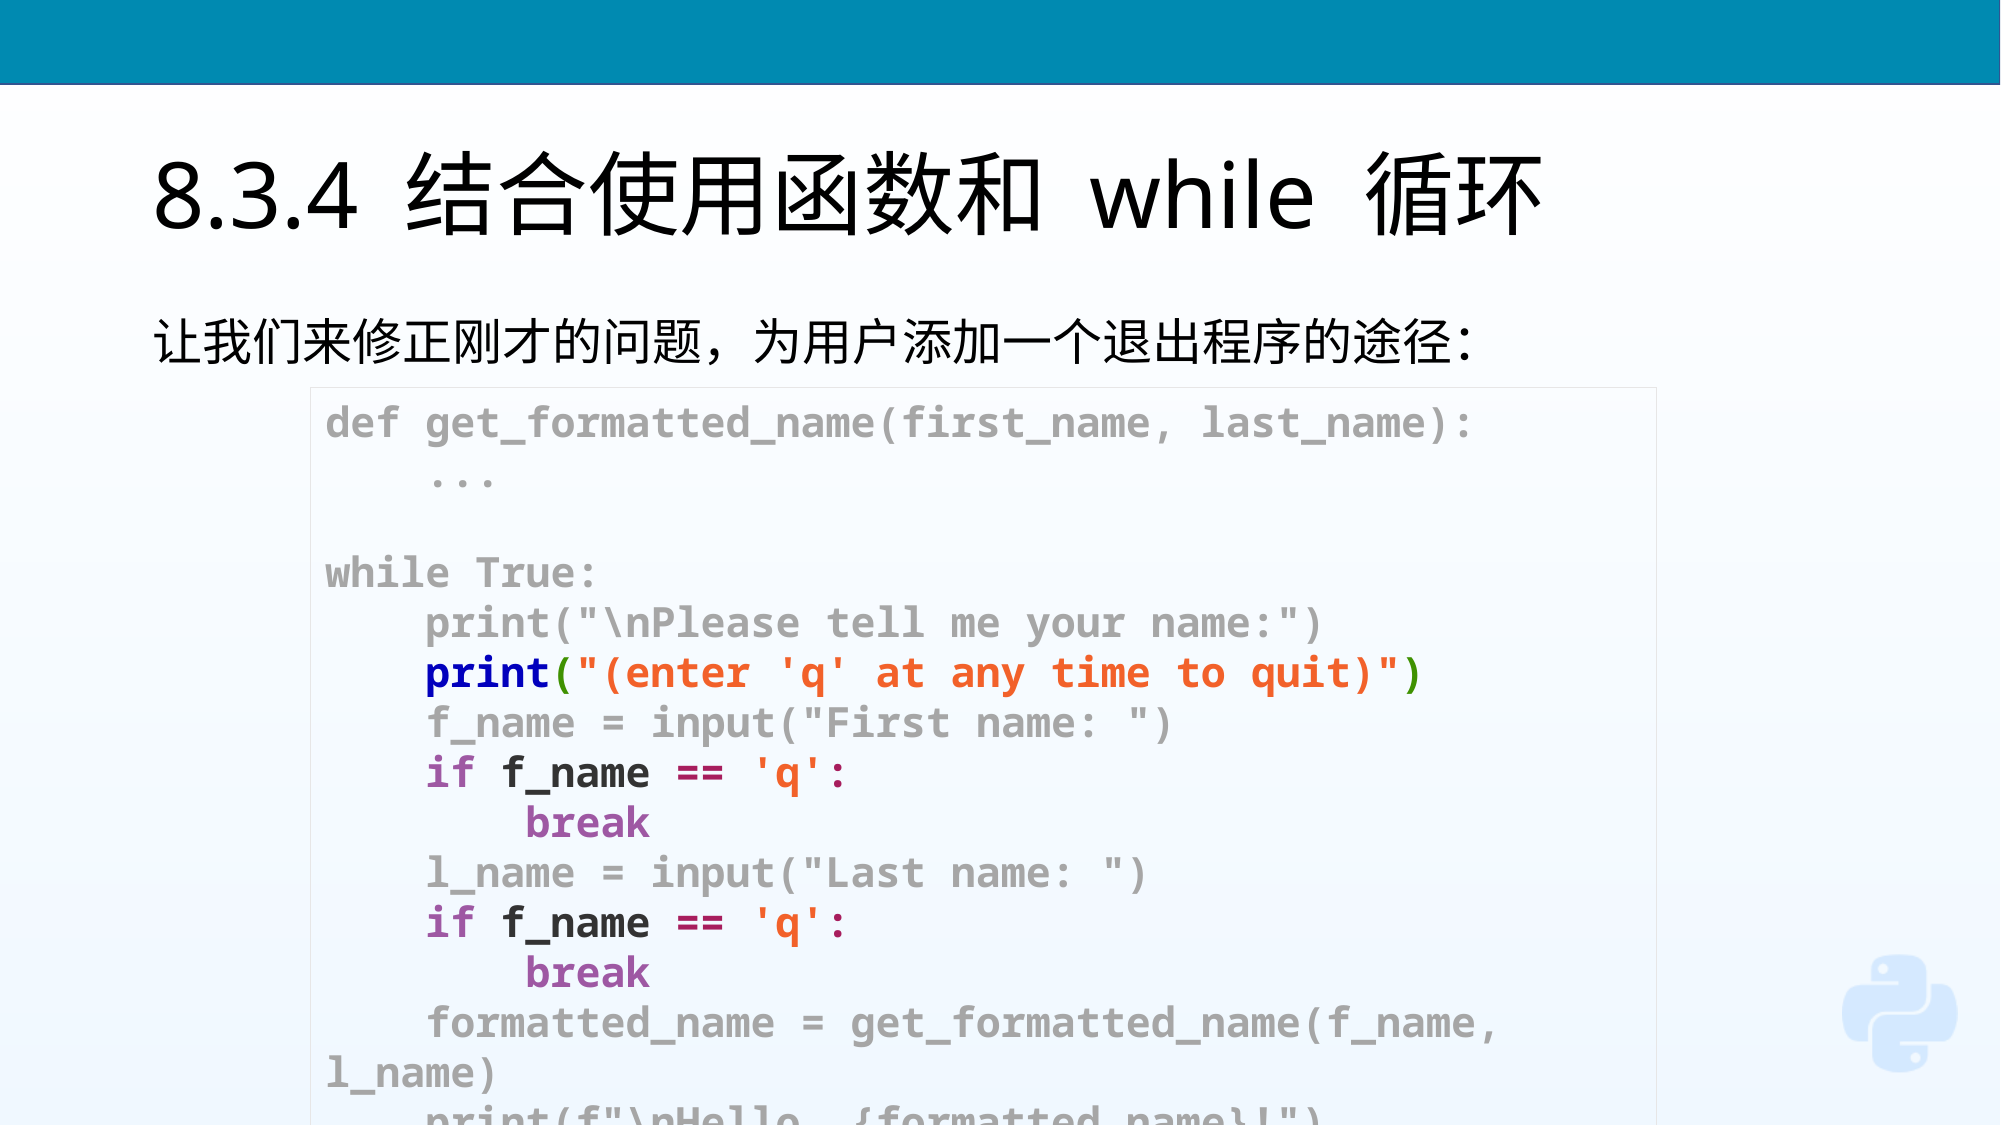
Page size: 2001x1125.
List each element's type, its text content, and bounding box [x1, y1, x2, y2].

picture [1842, 946, 1958, 1081]
title 8.3.4 结合使用函数和 while 循环 [137, 115, 1863, 282]
text_box def get_formatted_name(first_name, last_name): ... while True: print("\nPlease tell me your name:") print("(enter 'q' at any time to quit)") f_name = input("First name: ") if f_name == 'q': break l_name = input("Last name: ") if f_name == 'q': break formatted_name = get_formatted_name(f_name, l_name) print(f"\nHello, {formatted_name}!") [310, 387, 1657, 1125]
list 让我们来修正刚才的问题，为用户添加一个退出程序的途径： [137, 310, 1863, 1024]
